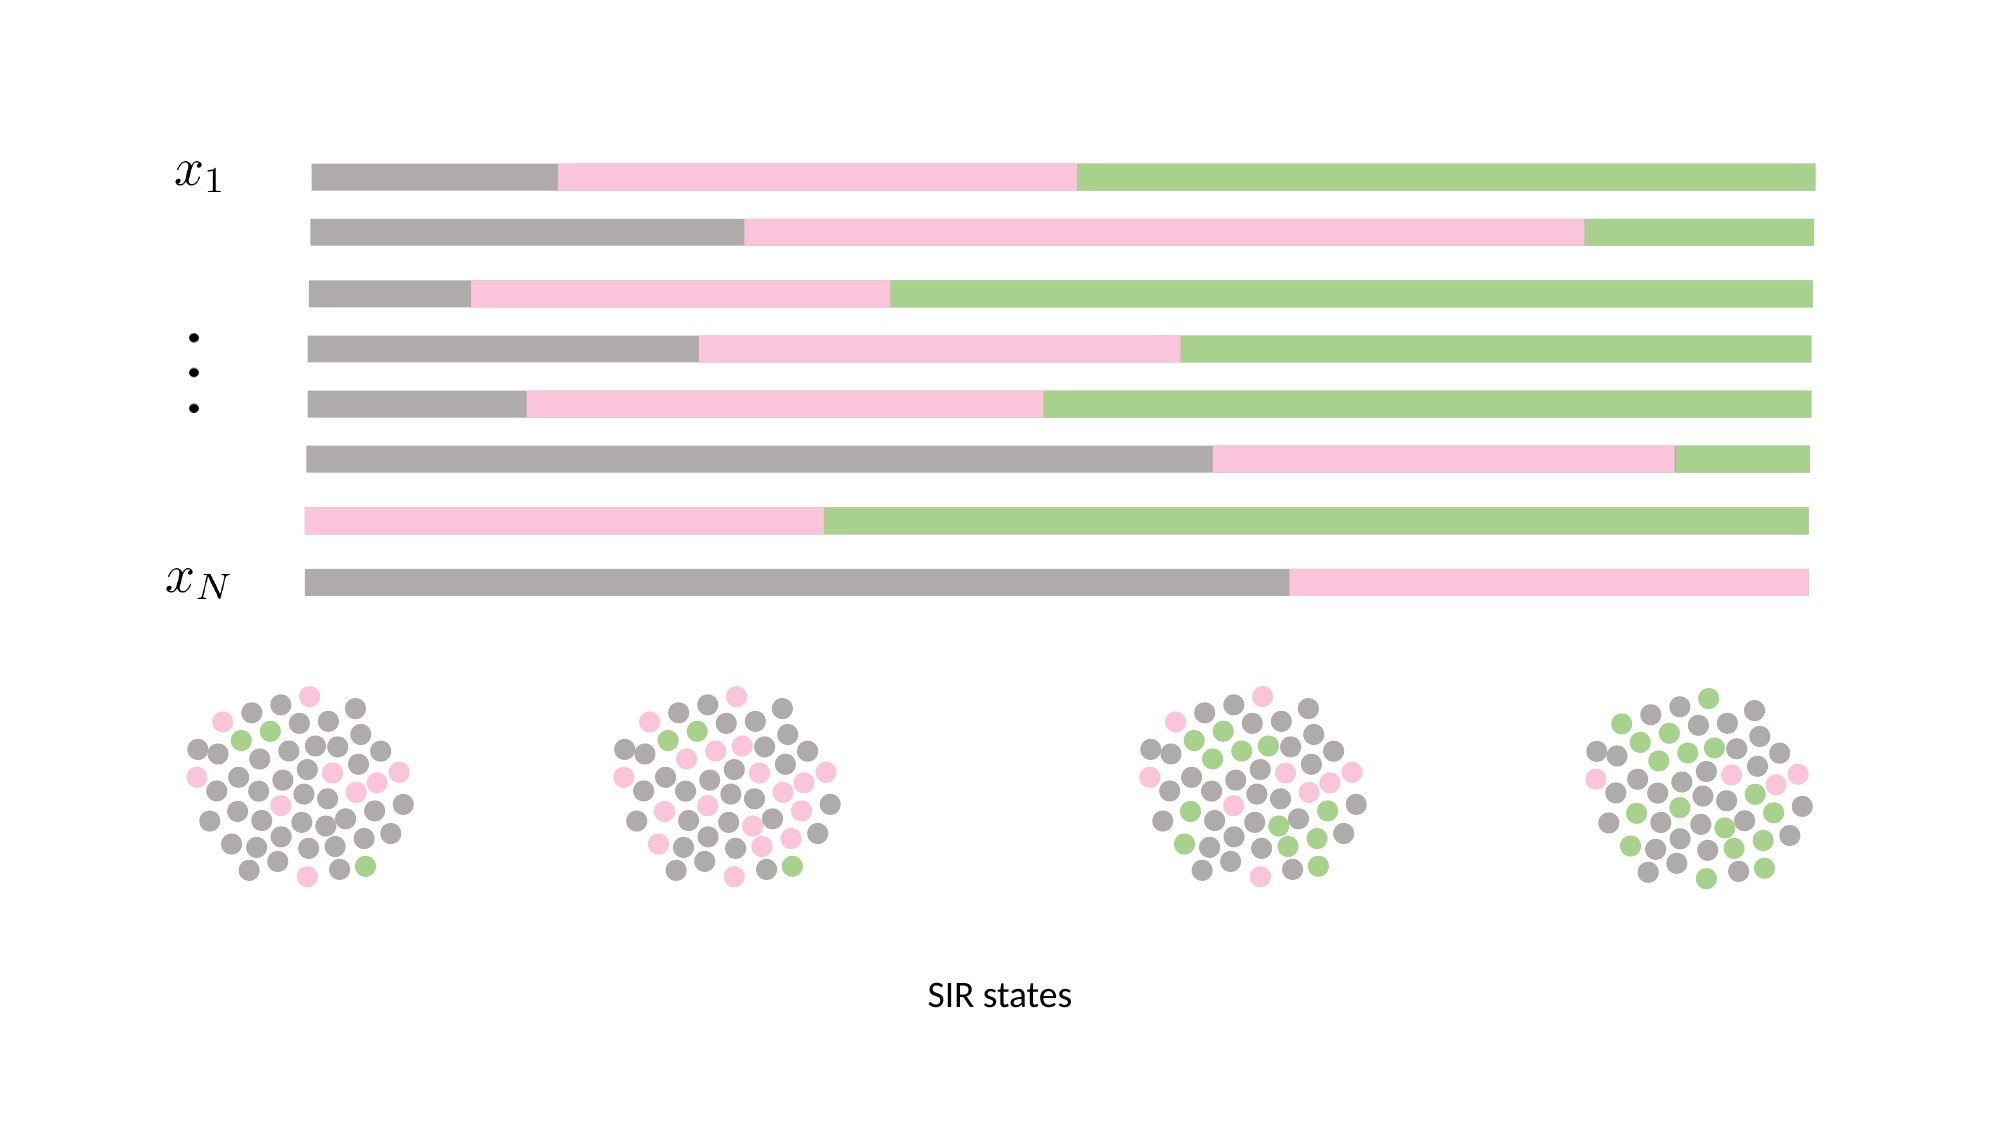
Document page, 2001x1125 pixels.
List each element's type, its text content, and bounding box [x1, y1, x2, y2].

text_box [1139, 686, 1367, 888]
text_box [470, 279, 890, 308]
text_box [613, 686, 841, 888]
text_box [304, 506, 823, 535]
picture [189, 333, 199, 413]
text_box [1076, 163, 1816, 192]
text_box [304, 568, 1288, 597]
text_box [306, 335, 698, 363]
text_box [311, 163, 557, 192]
text_box SIR states [295, 963, 1705, 1023]
text_box [306, 390, 526, 419]
text_box [1043, 390, 1812, 419]
text_box [698, 334, 1182, 363]
picture [175, 161, 221, 192]
text_box [743, 218, 1584, 247]
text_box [186, 686, 414, 888]
text_box [1288, 568, 1810, 597]
text_box [823, 506, 1810, 535]
text_box [526, 390, 1043, 419]
text_box [309, 218, 743, 247]
text_box [308, 279, 470, 308]
text_box [305, 445, 1212, 474]
text_box [890, 279, 1814, 308]
text_box [1180, 335, 1812, 363]
text_box [1212, 445, 1675, 474]
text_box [1585, 688, 1813, 890]
text_box [1675, 445, 1811, 474]
picture [166, 568, 230, 599]
text_box [557, 163, 1076, 192]
text_box [1584, 218, 1815, 247]
